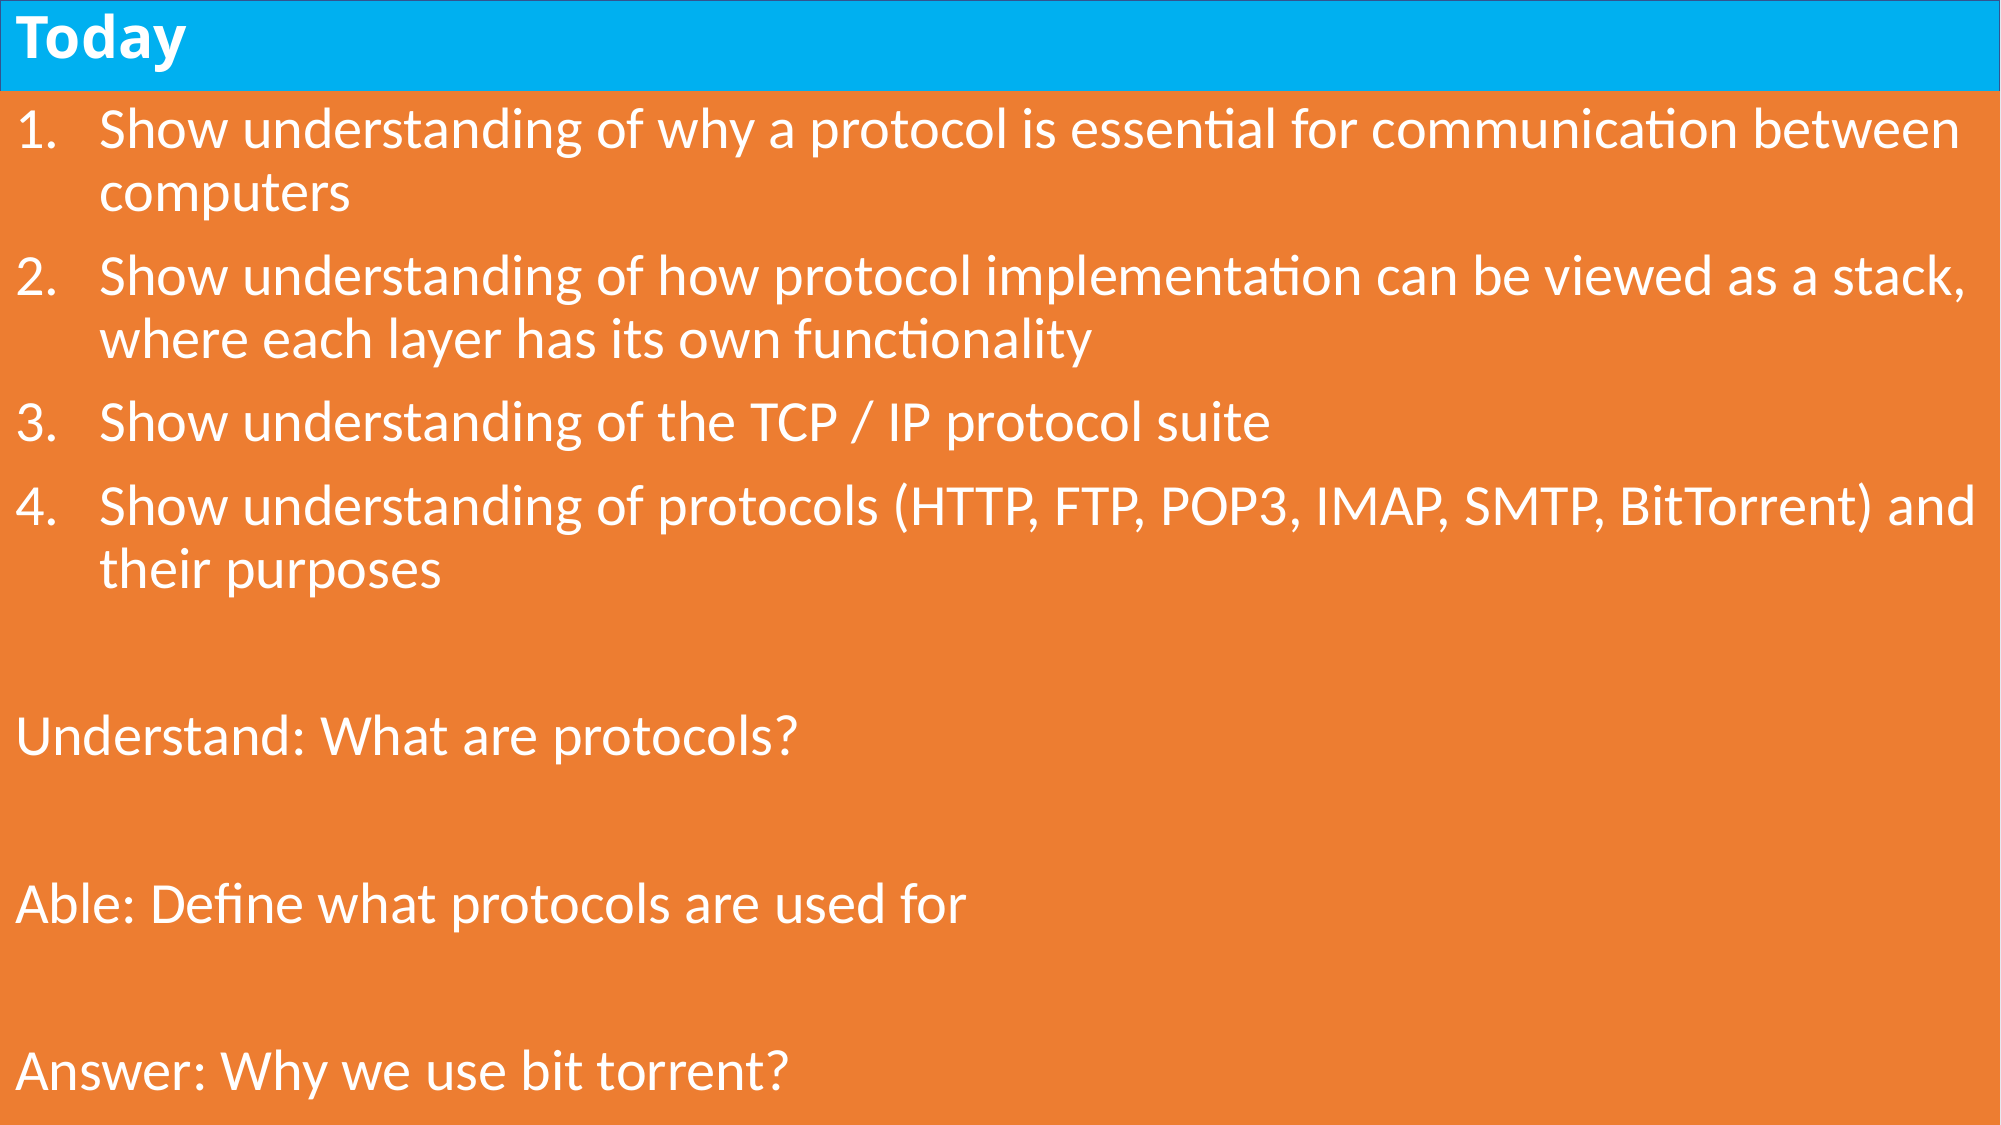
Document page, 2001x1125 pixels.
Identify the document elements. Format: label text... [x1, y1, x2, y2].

title Today [0, 0, 2000, 80]
list Show understanding of why a protocol is essential for communication between computers Show understanding of how protocol implementation can be viewed as a stack, where each layer has its own functionality Show understanding of the TCP / IP protocol suite Show understanding of protocols (HTTP, FTP, POP3, IMAP, SMTP, BitTorrent) and their purposes Understand: What are protocols? Able: Define what protocols are used for Answer: Why we use bit torrent? [0, 91, 2000, 1125]
